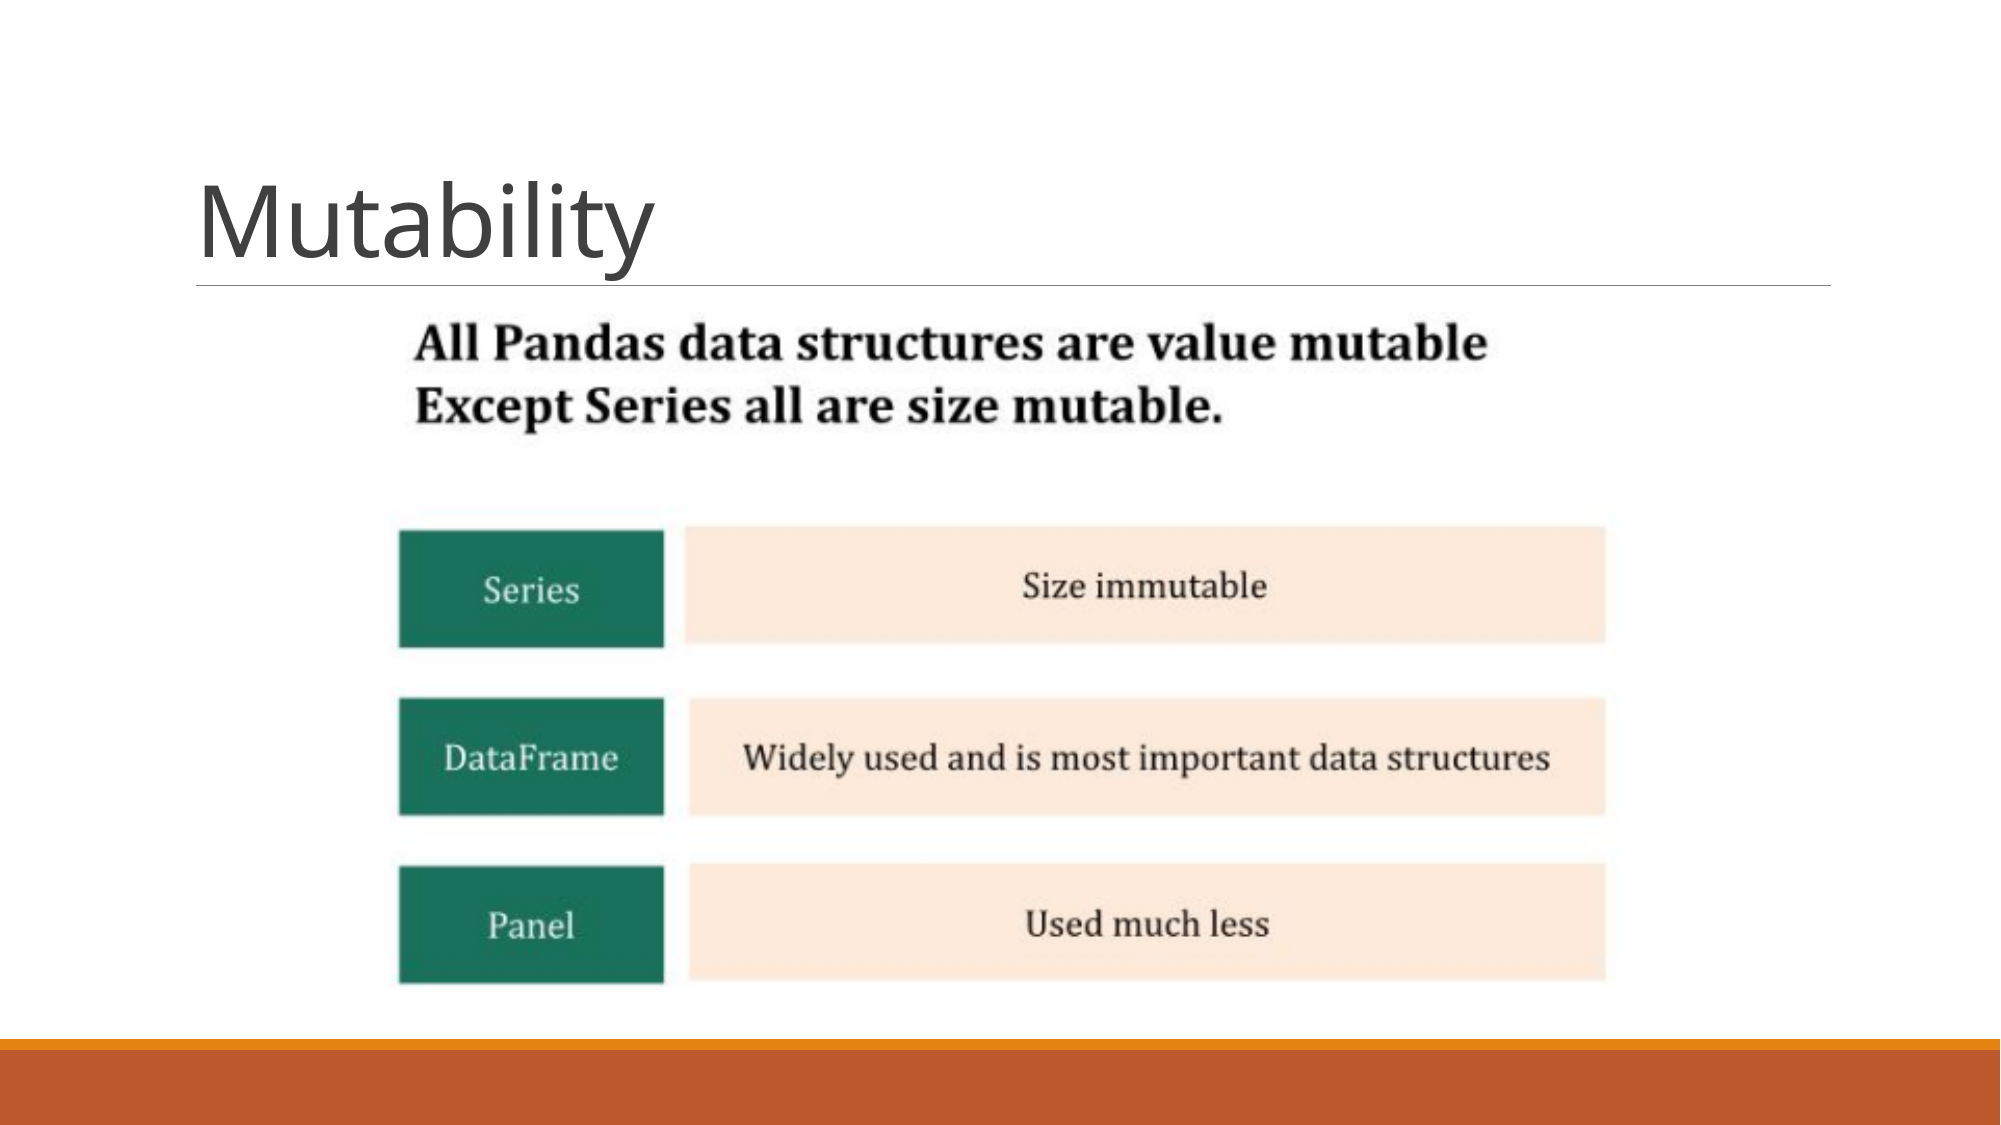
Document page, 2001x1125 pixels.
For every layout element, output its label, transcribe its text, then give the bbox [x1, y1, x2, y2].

title Mutability [180, 47, 1830, 285]
picture [372, 303, 1638, 1013]
